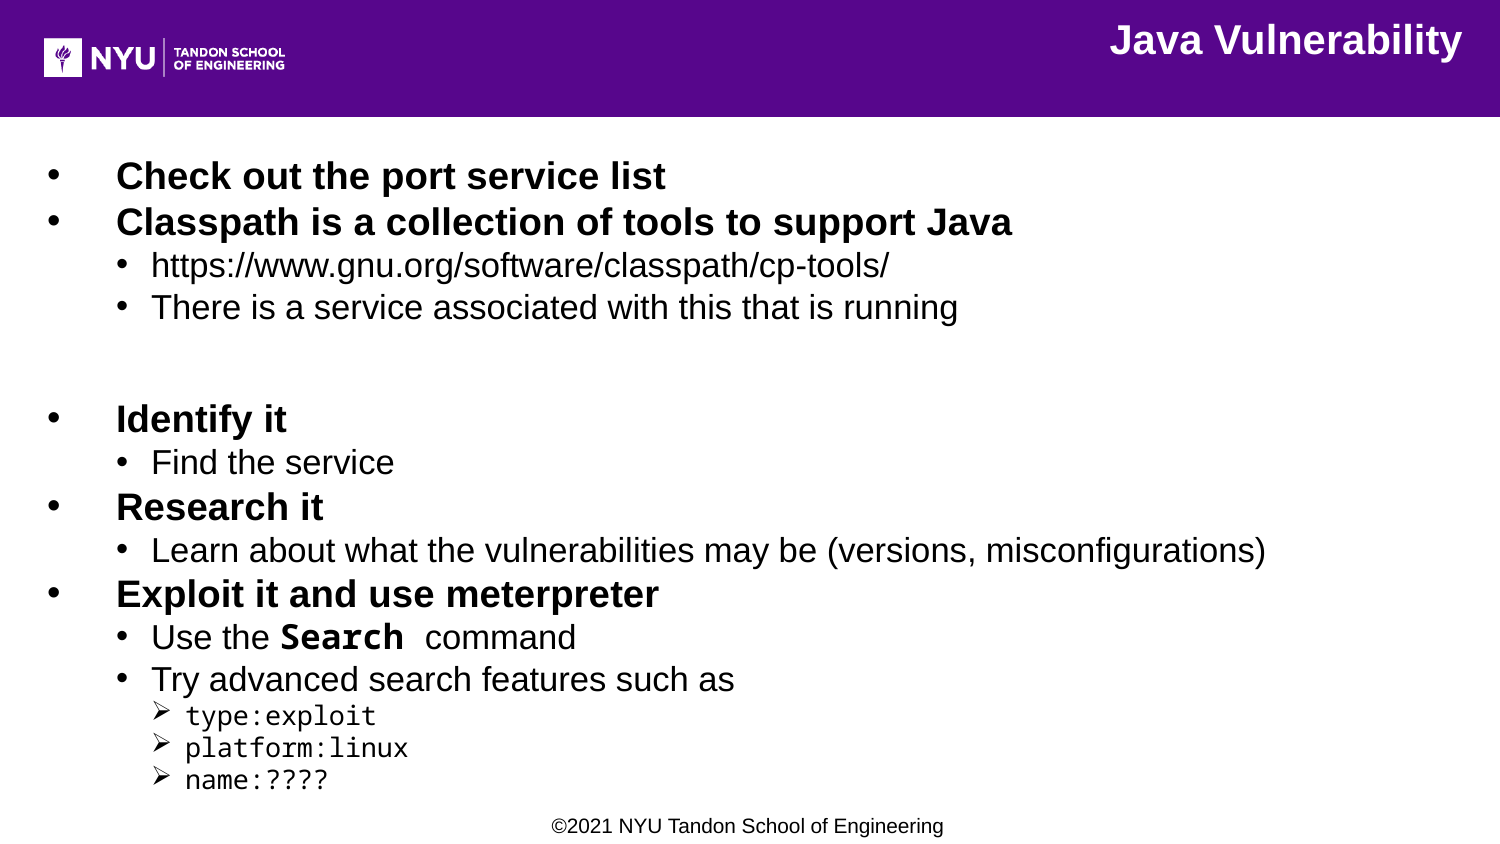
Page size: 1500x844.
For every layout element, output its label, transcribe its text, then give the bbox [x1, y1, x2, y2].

list Java Vulnerability [392, 12, 1463, 109]
picture [44, 38, 285, 77]
list Check out the port service list Classpath is a collection of tools to support Java https://www.gnu.org/software/classpath/cp-tools/ There is a service associated with this that is running Identify it Find the service Research it Learn about what the vulnerabilities may be (versions, misconfigurations) Exploit it and use meterpreter Use the Search command Try advanced search features such as type:exploit platform:linux name:???? [47, 151, 1454, 800]
